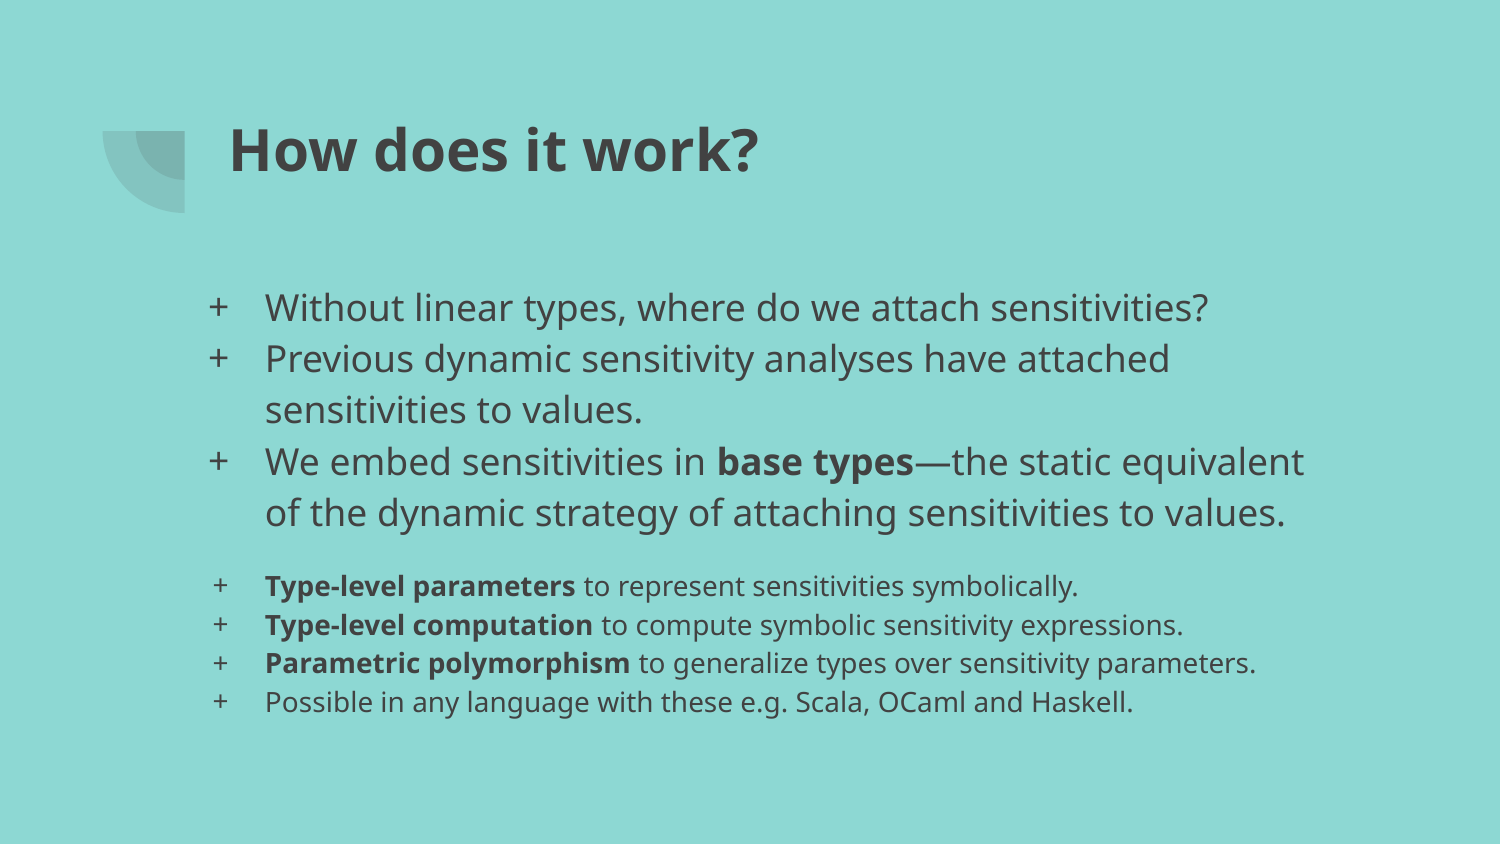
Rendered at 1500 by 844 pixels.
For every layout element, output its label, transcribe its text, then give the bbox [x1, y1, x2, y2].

title How does it work? [213, 98, 1368, 263]
list Without linear types, where do we attach sensitivities? Previous dynamic sensitivity analyses have attached sensitivities to values. We embed sensitivities in base types—the static equivalent of the dynamic strategy of attaching sensitivities to values. Type-level parameters to represent sensitivities symbolically. Type-level computation to compute symbolic sensitivity expressions. Parametric polymorphism to generalize types over sensitivity parameters. Possible in any language with these e.g. Scala, OCaml and Haskell. [173, 262, 1327, 761]
